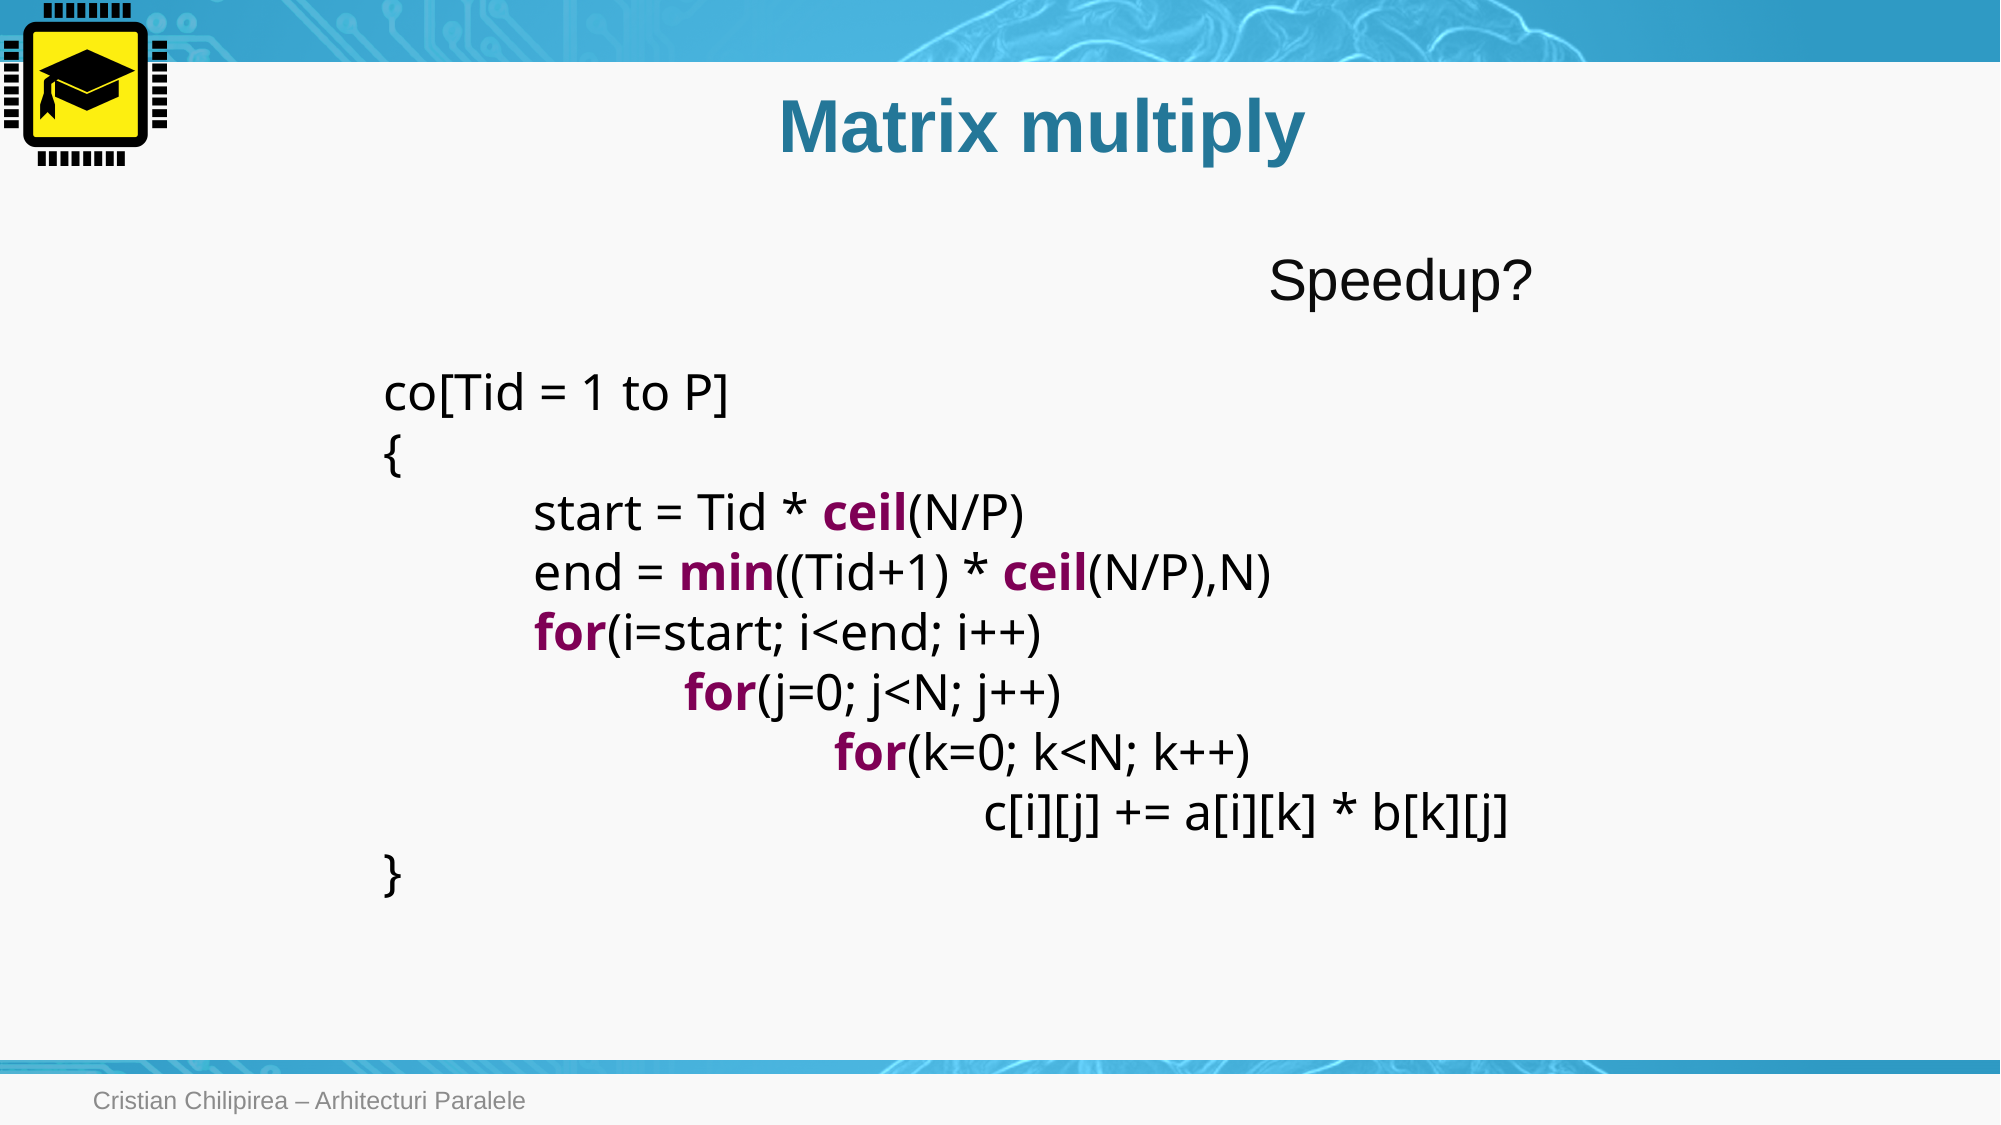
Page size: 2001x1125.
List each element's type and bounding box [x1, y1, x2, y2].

picture [0, 0, 2000, 166]
footer [77, 1073, 1338, 1125]
title [170, 76, 1915, 180]
picture [0, 1060, 2000, 1074]
text_box [369, 352, 1539, 908]
text_box [1253, 234, 1550, 320]
